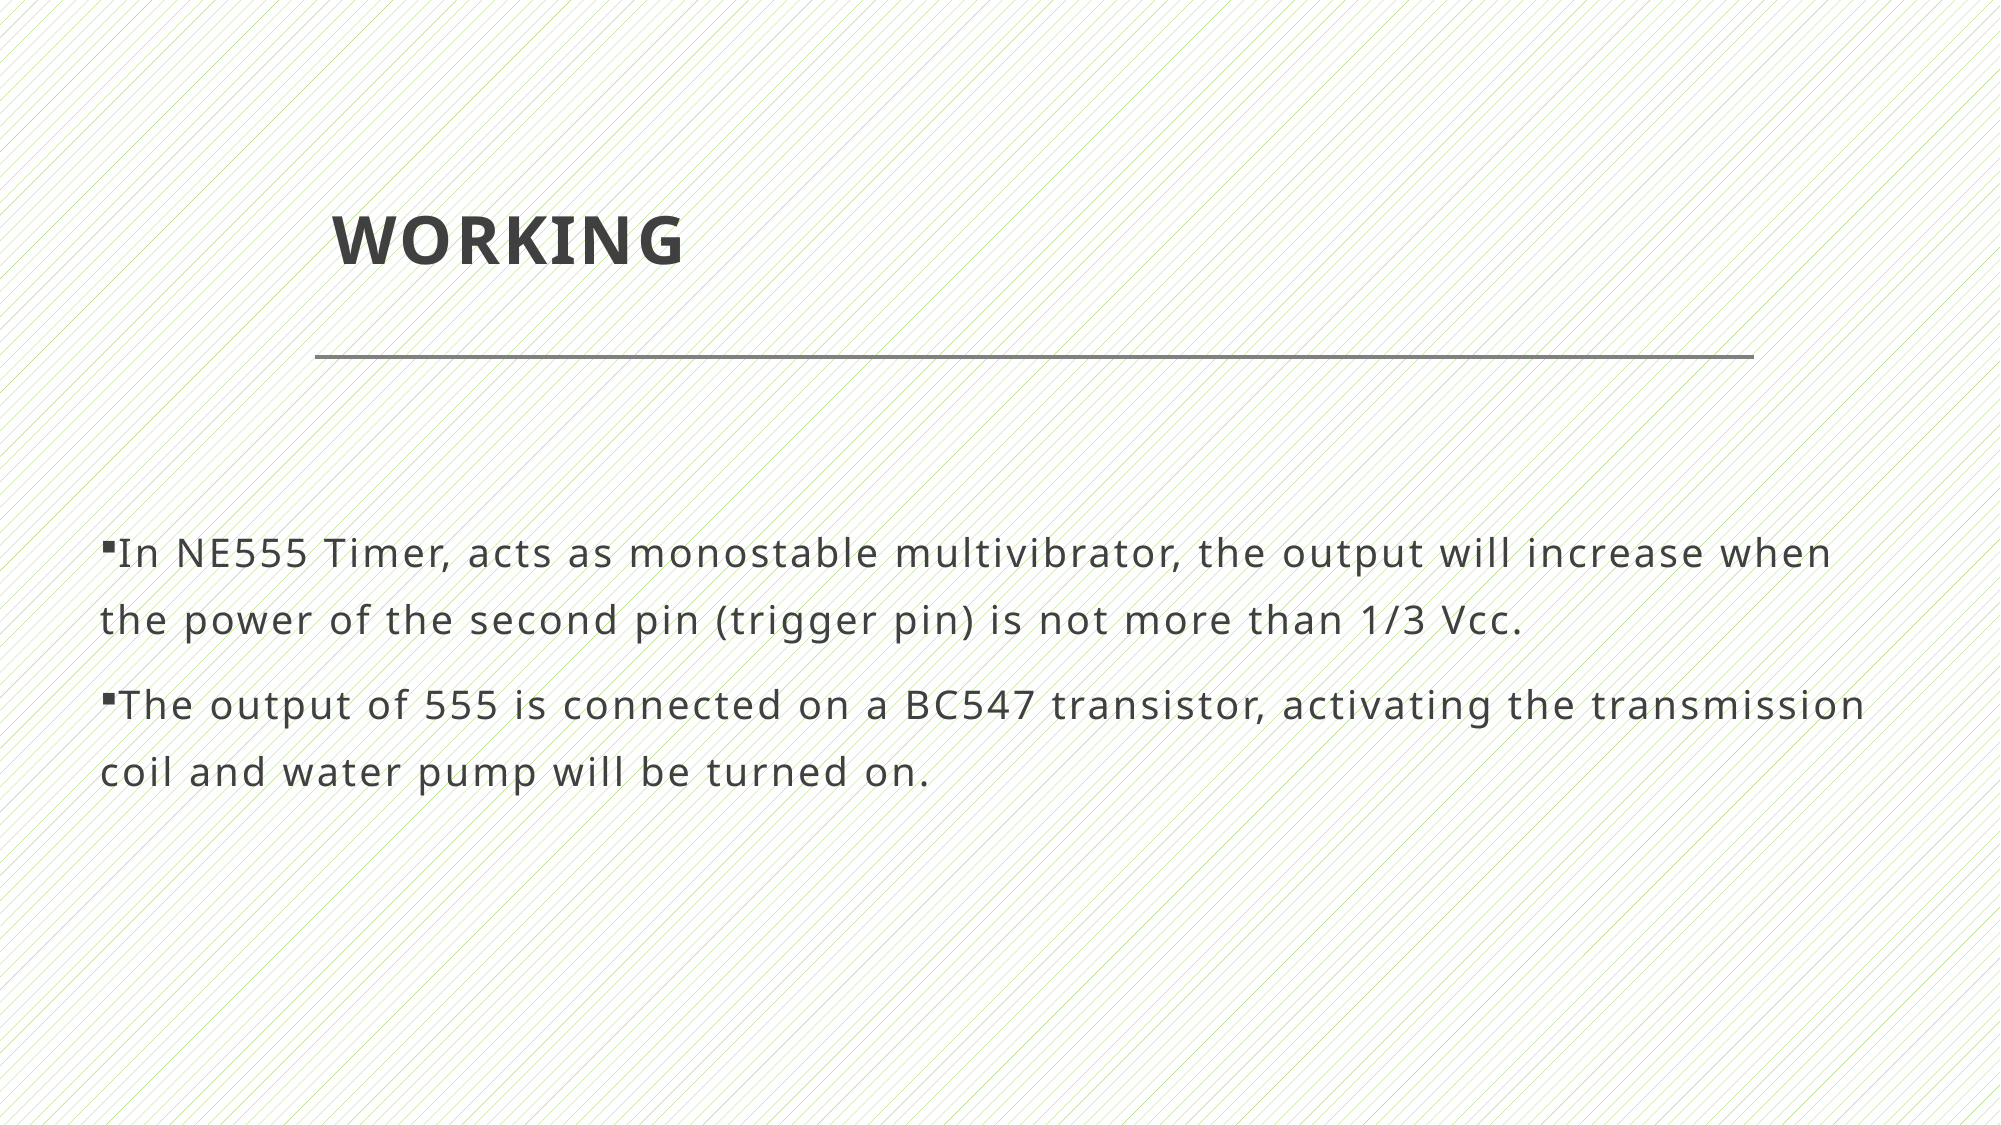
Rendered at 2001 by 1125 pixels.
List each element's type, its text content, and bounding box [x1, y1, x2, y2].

title WORKING [315, 72, 1754, 294]
list In NE555 Timer, acts as monostable multivibrator, the output will increase when the power of the second pin (trigger pin) is not more than 1/3 Vcc. The output of 555 is connected on a BC547 transistor, activating the transmission coil and water pump will be turned on. [82, 491, 1901, 1125]
